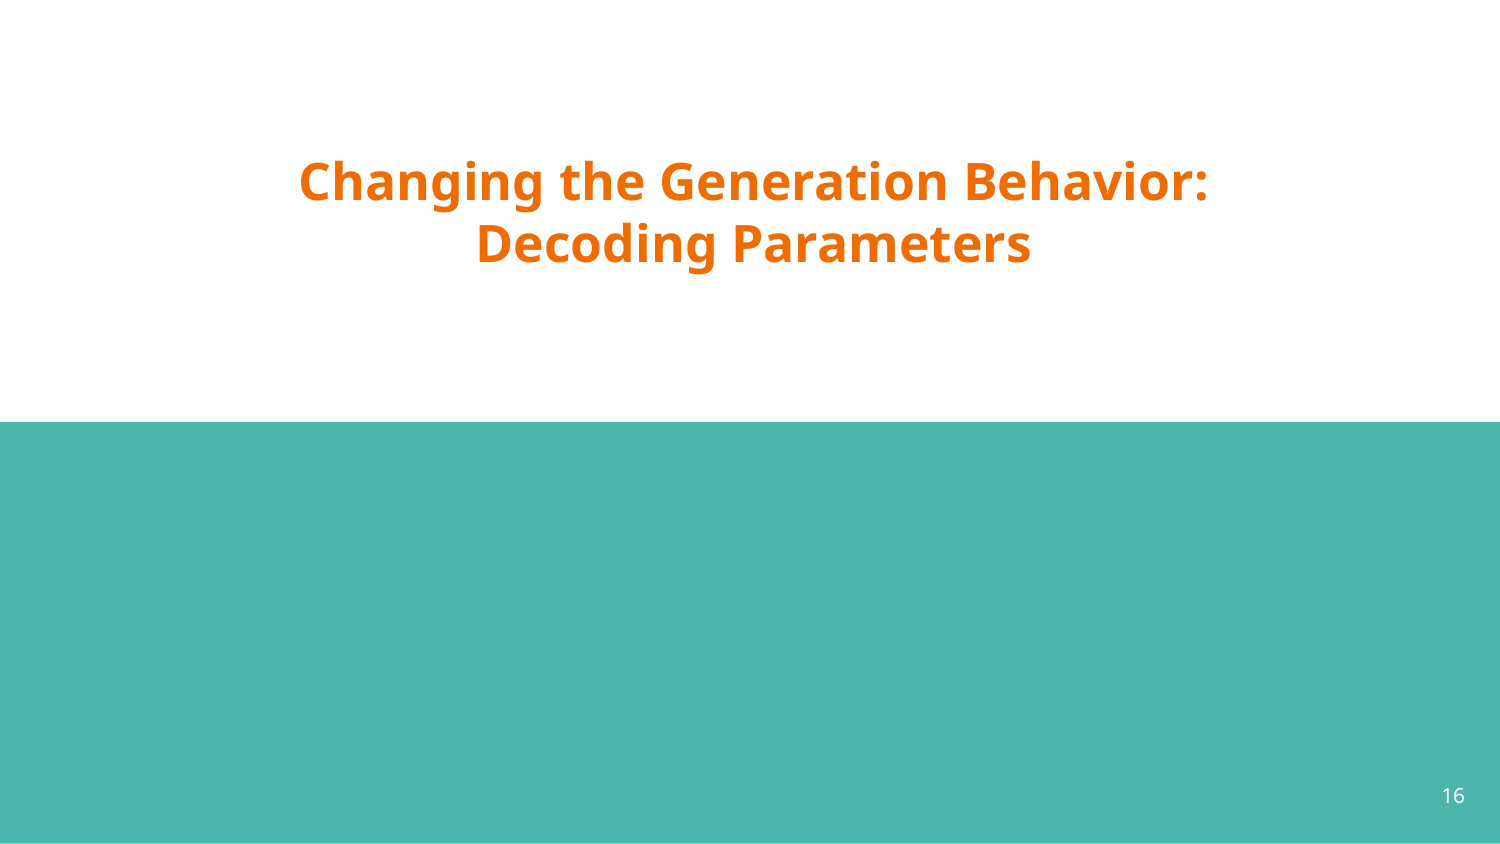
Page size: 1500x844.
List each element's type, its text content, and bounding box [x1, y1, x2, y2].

title Changing the Generation Behavior: Decoding Parameters [51, 133, 1458, 289]
slide_number ‹#› [1389, 764, 1480, 830]
